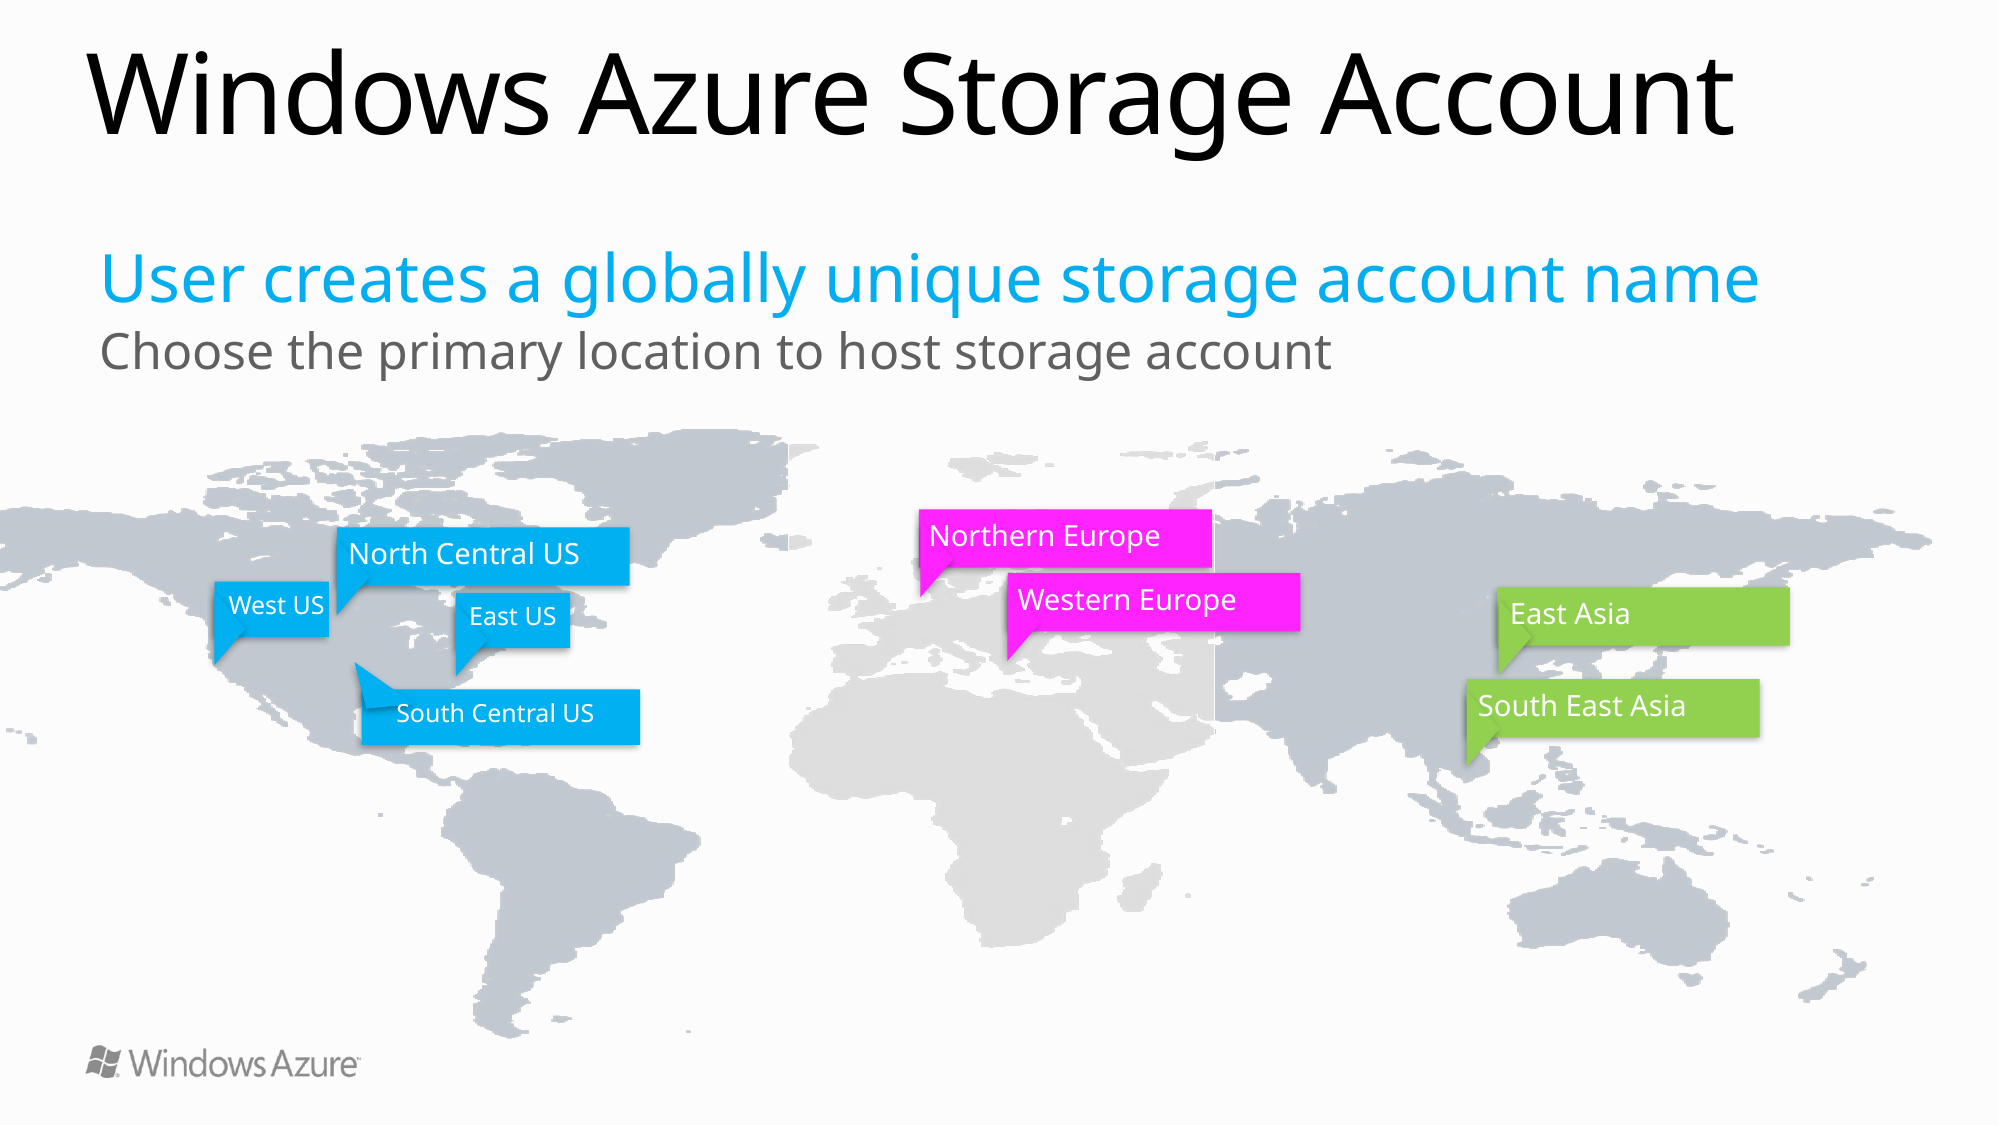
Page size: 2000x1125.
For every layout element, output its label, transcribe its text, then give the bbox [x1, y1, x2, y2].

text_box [918, 509, 1213, 598]
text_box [1496, 587, 1791, 676]
title Windows Azure Storage Account [85, 37, 1914, 161]
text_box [336, 527, 630, 616]
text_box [1466, 678, 1760, 768]
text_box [455, 592, 571, 677]
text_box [338, 679, 641, 746]
text_box User creates a globally unique storage account name Choose the primary location to host storage account [84, 237, 1916, 388]
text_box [213, 581, 330, 666]
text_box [1007, 572, 1301, 662]
picture [0, 414, 2000, 1053]
